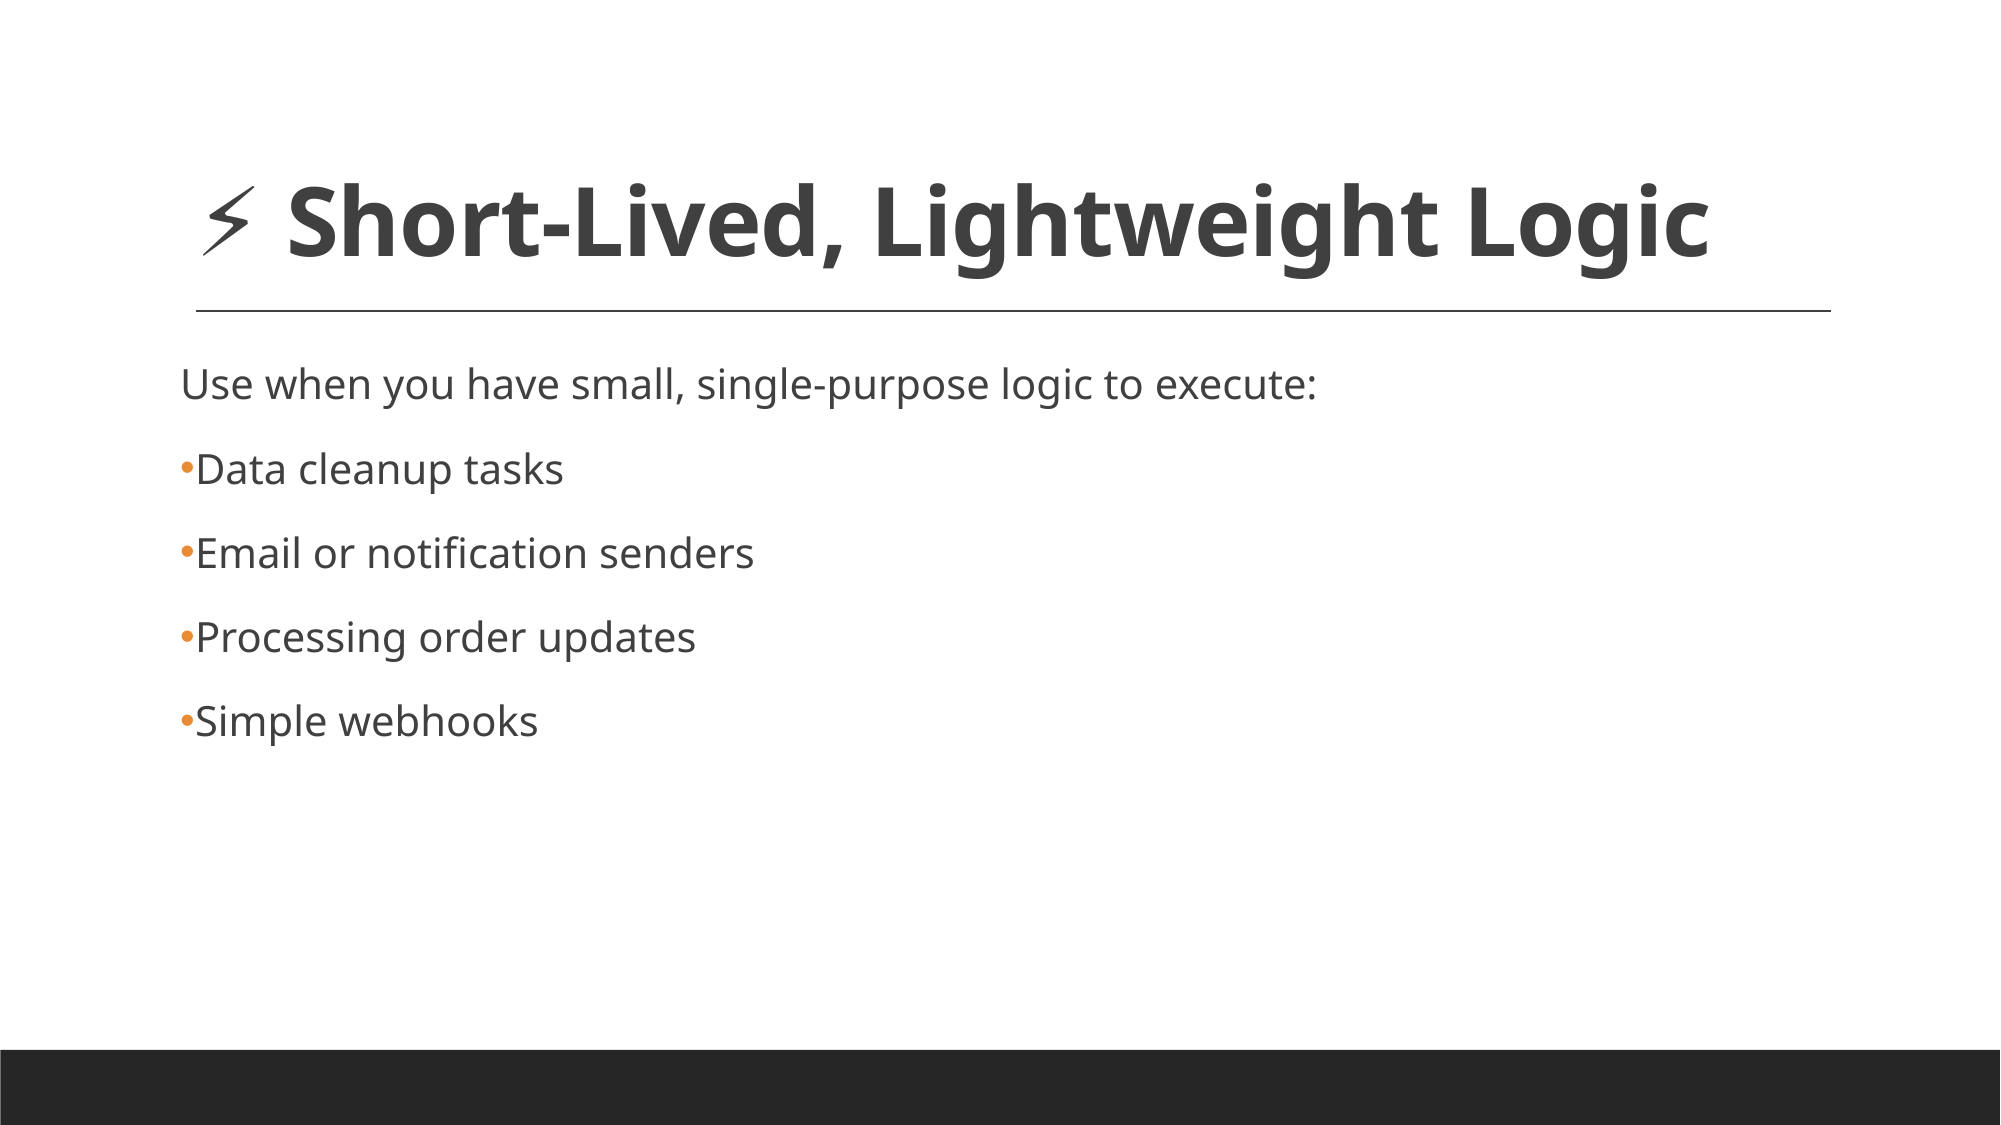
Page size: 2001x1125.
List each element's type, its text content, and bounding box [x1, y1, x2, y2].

title ⚡ Short-Lived, Lightweight Logic [180, 47, 1830, 285]
list Use when you have small, single-purpose logic to execute: Data cleanup tasks Email or notification senders Processing order updates Simple webhooks [180, 345, 1830, 963]
